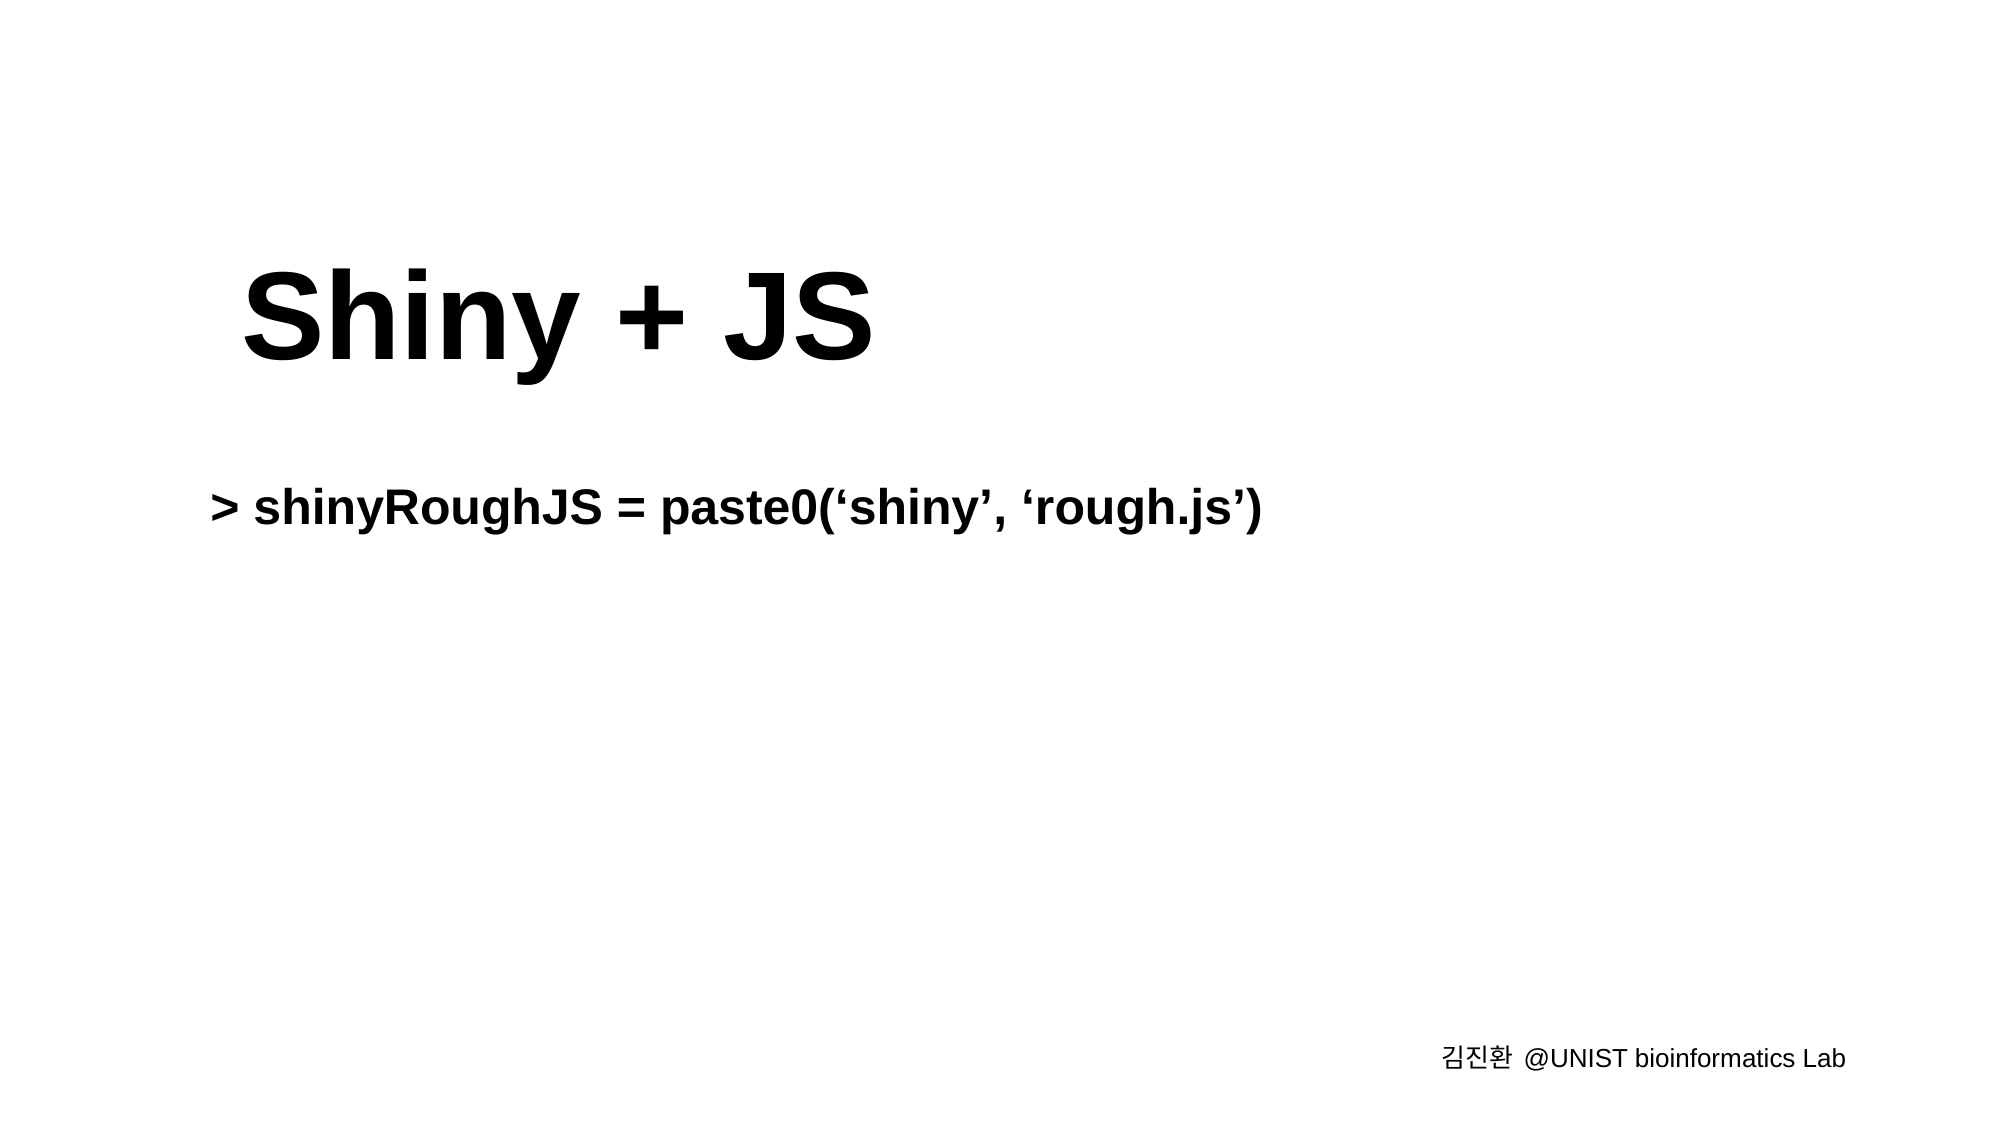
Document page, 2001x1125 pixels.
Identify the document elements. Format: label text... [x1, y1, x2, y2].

subtitle > shinyRoughJS = paste0(‘shiny’, ‘rough.js’) [161, 473, 1313, 552]
title Shiny + JS [177, 215, 941, 394]
text_box 김진환 @UNIST bioinformatics Lab [1372, 1037, 1915, 1081]
